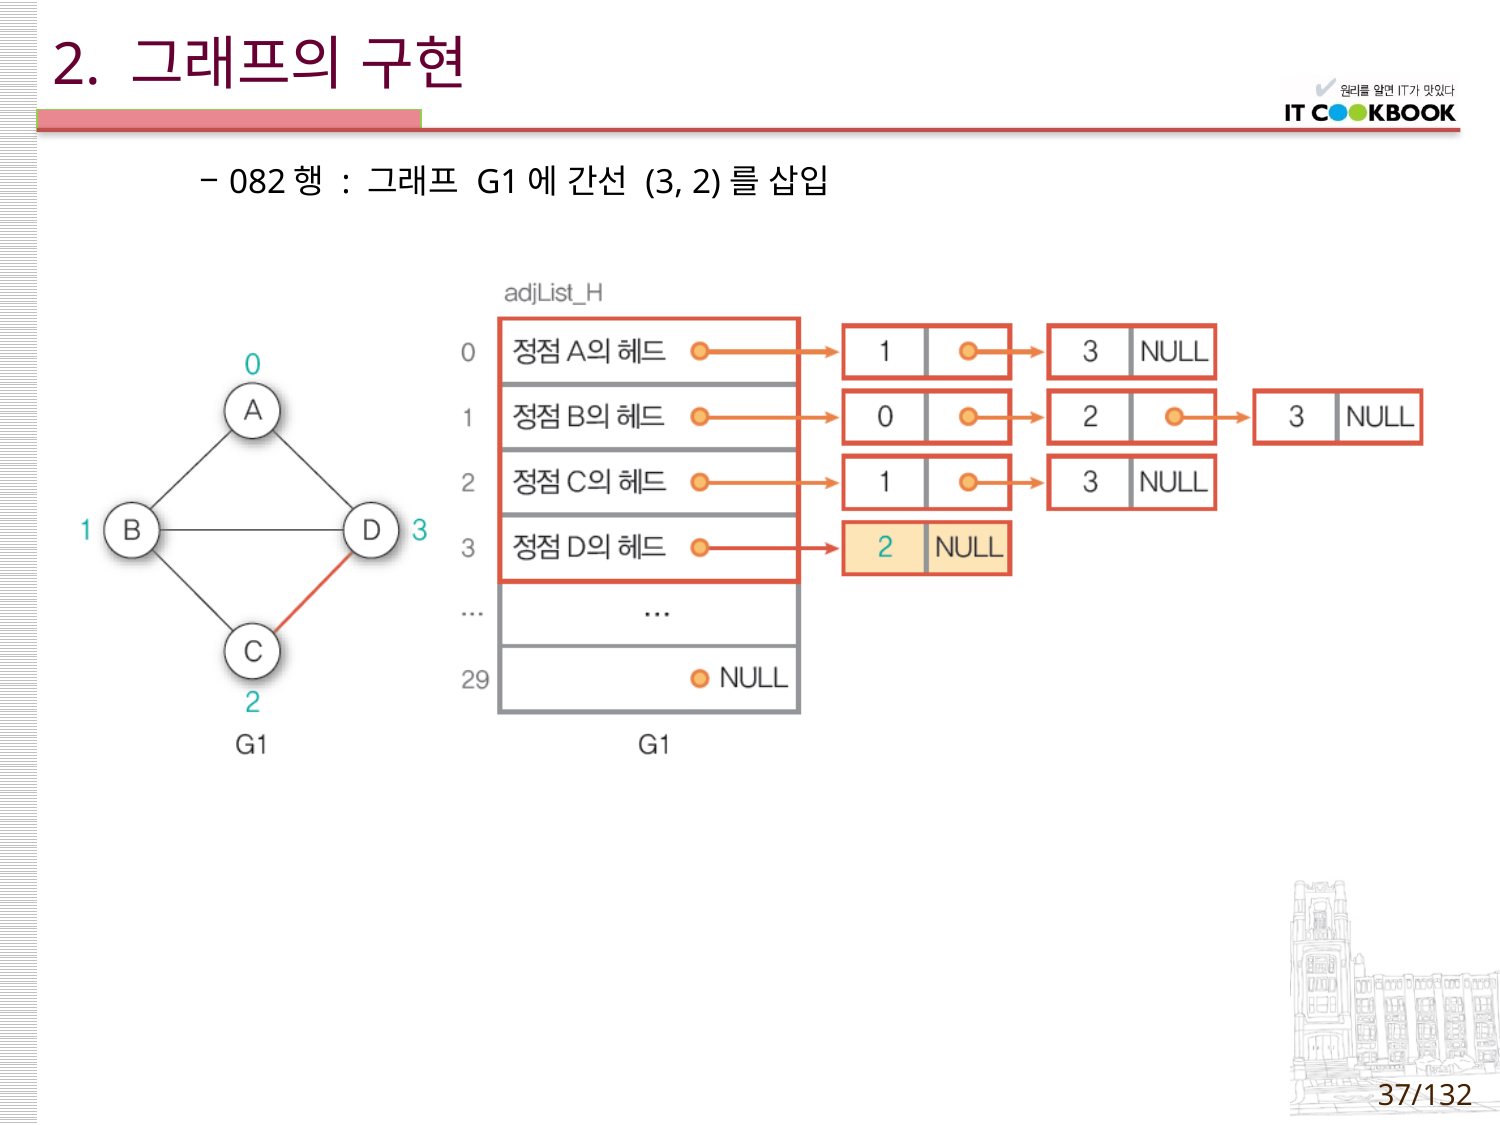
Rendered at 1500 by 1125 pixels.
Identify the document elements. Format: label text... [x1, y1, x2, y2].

picture [76, 275, 1430, 759]
list 082행 : 그래프 G1에 간선 (3, 2)를 삽입 [37, 152, 1463, 1091]
picture [1281, 75, 1459, 123]
title 2. 그래프의 구현 [37, 13, 1278, 109]
picture [1290, 874, 1500, 1125]
